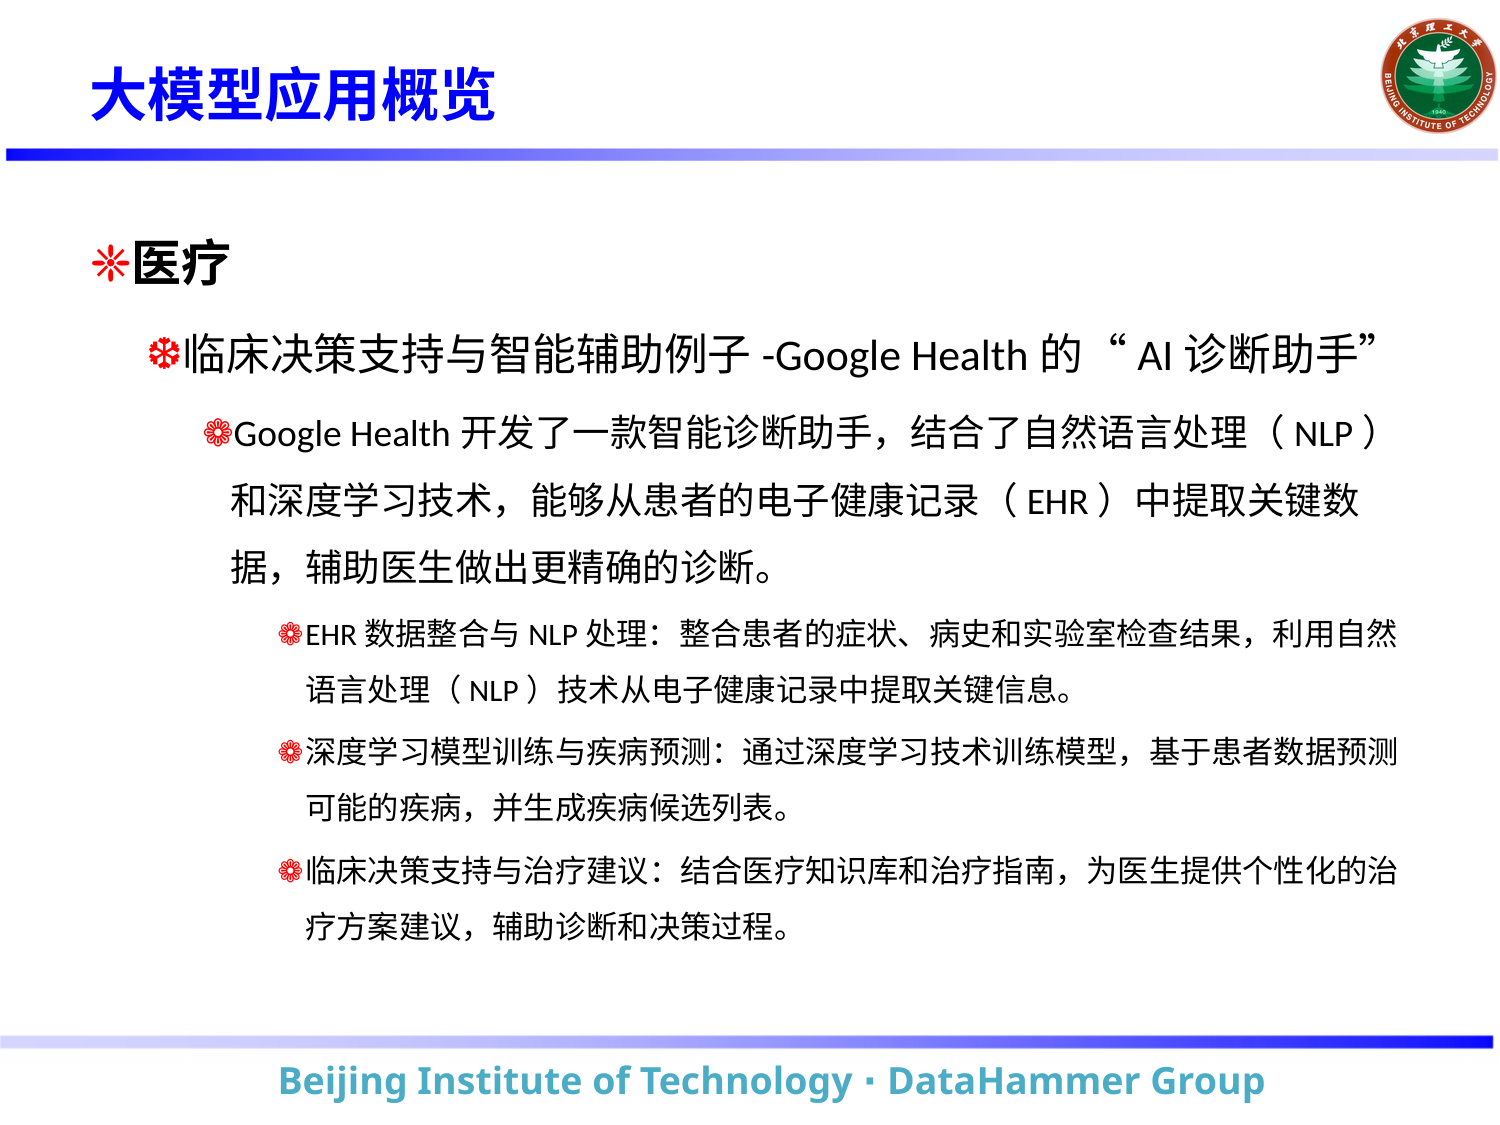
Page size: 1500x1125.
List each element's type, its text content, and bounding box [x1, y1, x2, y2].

title 大模型应用概览 [74, 34, 1378, 152]
picture [0, 1028, 1498, 1063]
picture [0, 16, 1500, 169]
list 医疗 临床决策支持与智能辅助例子-Google Health的“AI诊断助手” Google Health开发了一款智能诊断助手，结合了自然语言处理（NLP）和深度学习技术，能够从患者的电子健康记录（EHR）中提取关键数据，辅助医生做出更精确的诊断。 EHR数据整合与NLP处理：整合患者的症状、病史和实验室检查结果，利用自然语言处理（NLP）技术从电子健康记录中提取关键信息。 深度学习模型训练与疾病预测：通过深度学习技术训练模型，基于患者数据预测可能的疾病，并生成疾病候选列表。 临床决策支持与治疗建议：结合医疗知识库和治疗指南，为医生提供个性化的治疗方案建议，辅助诊断和决策过程。 [74, 194, 1426, 767]
